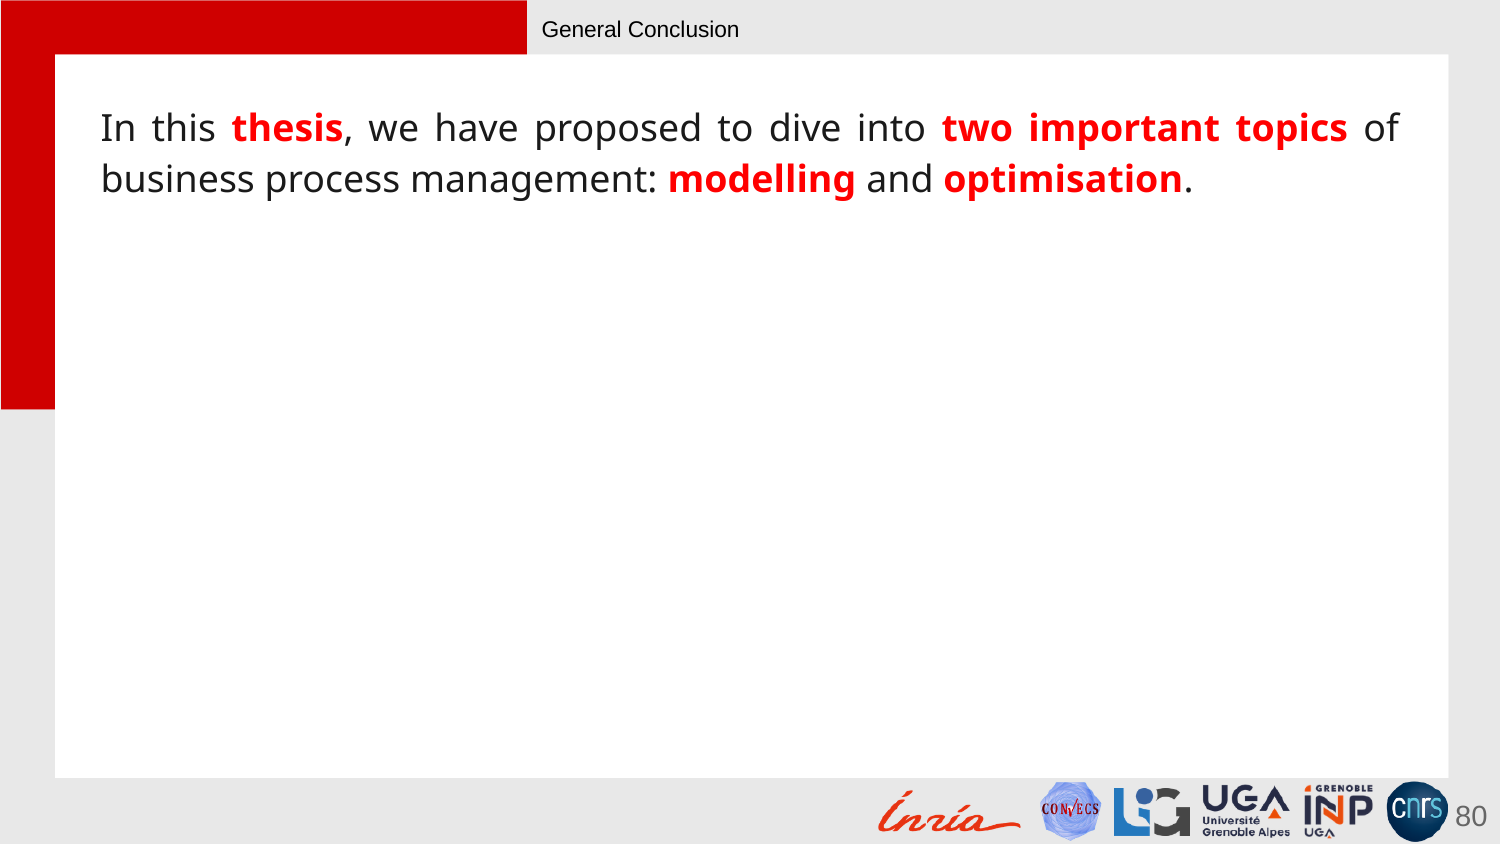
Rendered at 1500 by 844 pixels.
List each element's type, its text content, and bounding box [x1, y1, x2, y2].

text_box In this thesis, we have proposed to dive into two important topics of business process management: modelling and optimisation. [85, 81, 1415, 216]
text_box 80 [1438, 784, 1500, 844]
title General Conclusion [526, 0, 1166, 58]
picture [0, 0, 1500, 844]
